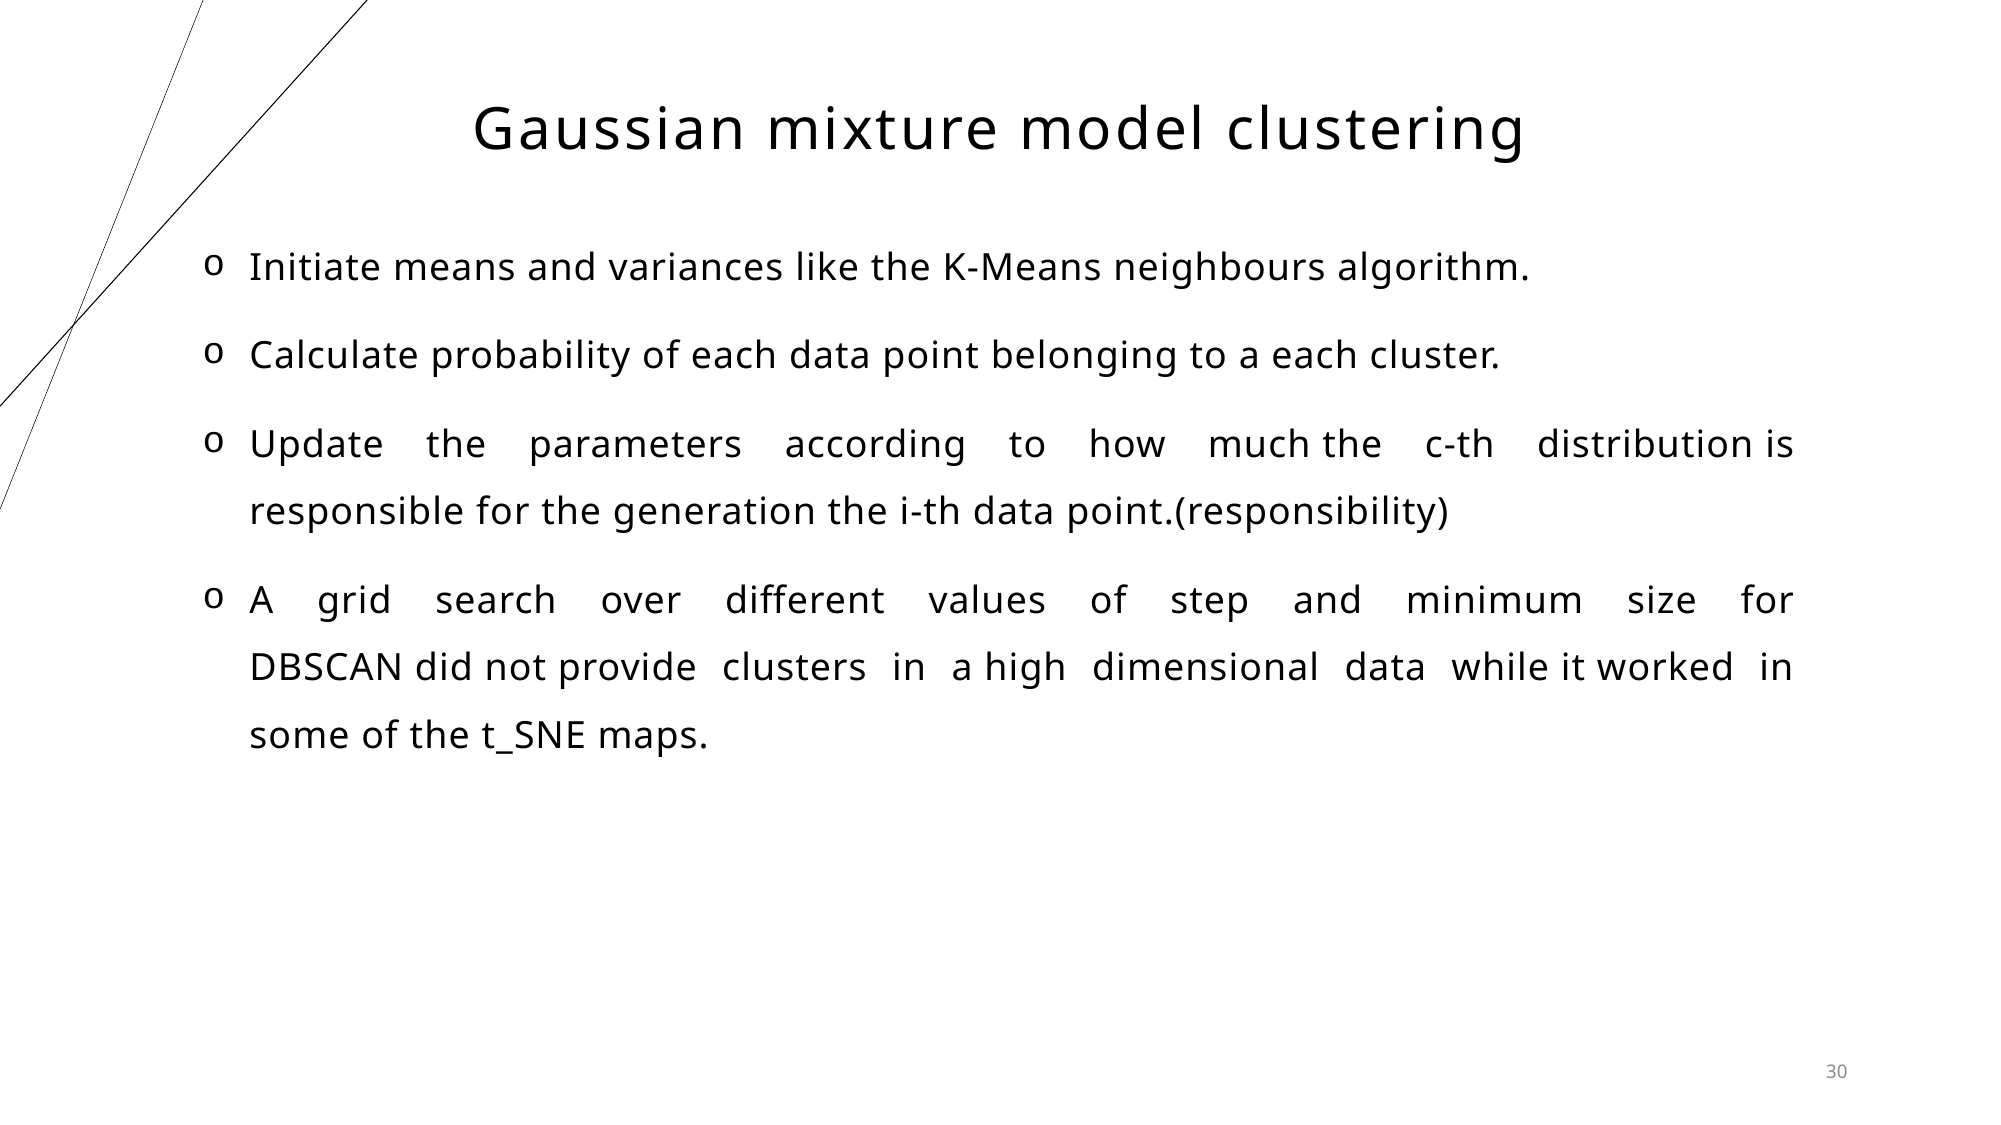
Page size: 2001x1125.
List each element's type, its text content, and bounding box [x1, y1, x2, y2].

slide_number 30 [1813, 1042, 1863, 1103]
text_box Initiate means and variances like the K-Means neighbours algorithm. Calculate probability of each data point belonging to a each cluster. Update the parameters according to how much the c-th distribution is responsible for the generation the i-th data point.(responsibility) A grid search over different values of step and minimum size for DBSCAN did not provide clusters in a high dimensional data while it worked in some of the t_SNE maps. [187, 213, 1813, 1103]
title Gaussian mixture model clustering [309, 22, 1691, 213]
